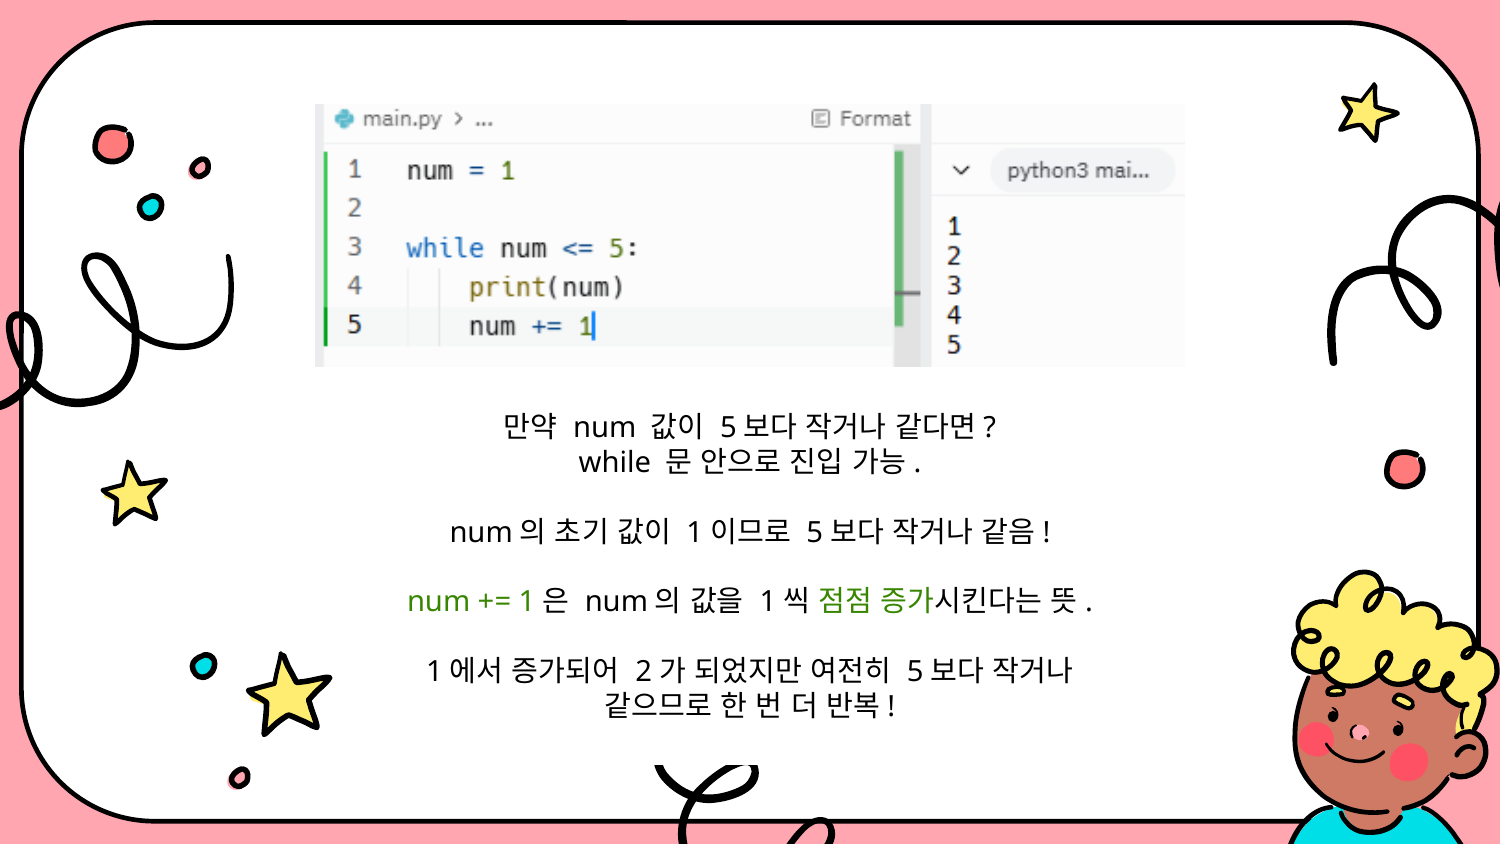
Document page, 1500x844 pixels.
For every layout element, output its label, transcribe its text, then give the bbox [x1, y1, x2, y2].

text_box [1287, 570, 1500, 844]
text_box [189, 651, 332, 791]
text_box 만약 num 값이 5보다 작거나 같다면? while 문 안으로 진입 가능. num의 초기 값이 1이므로 5보다 작거나 같음! num += 1은 num의 값을 1씩 점점 증가시킨다는 뜻. 1에서 증가되어 2가 되었지만 여전히 5보다 작거나 같으므로 한 번 더 반복! [383, 400, 1117, 765]
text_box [1337, 82, 1398, 142]
picture [314, 104, 1186, 367]
